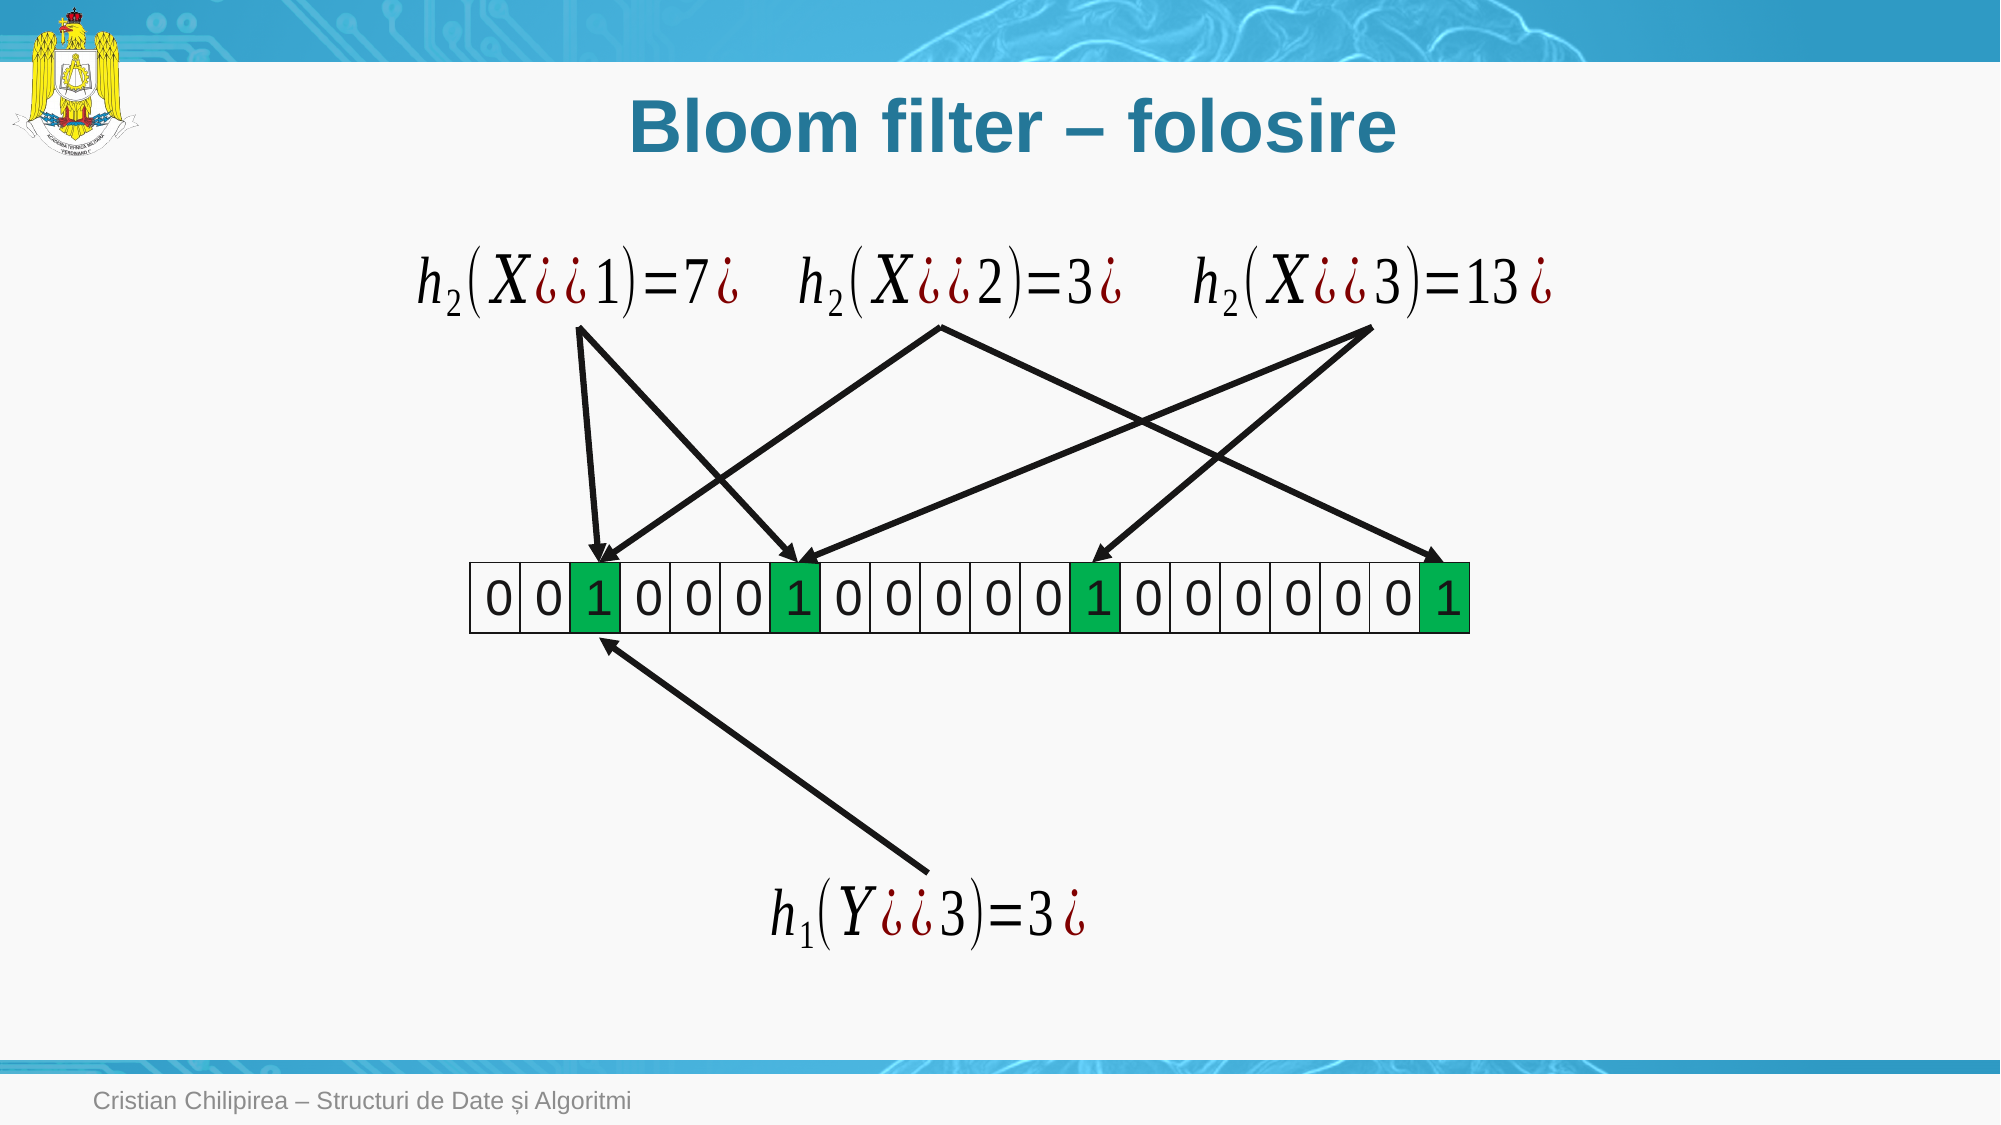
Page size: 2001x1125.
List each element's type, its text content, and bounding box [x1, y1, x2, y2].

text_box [598, 326, 797, 563]
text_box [1092, 326, 1373, 563]
table_header 0 [1121, 563, 1169, 632]
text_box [797, 326, 1092, 563]
table_header 0 [721, 563, 769, 632]
table_header 0 [971, 563, 1019, 632]
table_header 0 [471, 563, 519, 632]
table_header 0 [1221, 563, 1269, 632]
table_header 1 [1420, 563, 1469, 632]
table_header 0 [921, 563, 969, 632]
table_header 0 [1171, 563, 1219, 632]
table_header 0 [521, 563, 569, 632]
picture [0, 0, 2000, 156]
title Bloom filter – folosire [150, 76, 1876, 180]
table_header 0 [1021, 563, 1069, 632]
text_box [598, 637, 929, 873]
table_header 0 [821, 563, 869, 632]
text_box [578, 326, 598, 563]
table_header 0 [1370, 563, 1419, 632]
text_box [1373, 326, 1444, 563]
table_header 1 [771, 563, 819, 632]
table_header 1 [571, 563, 619, 632]
table_header 1 [1071, 563, 1119, 632]
table_header 0 [1321, 563, 1369, 632]
table_header 0 [871, 563, 919, 632]
picture [0, 1060, 2000, 1074]
footer Cristian Chilipirea – Structuri de Date și Algoritmi [77, 1073, 1338, 1125]
table_header 0 [1271, 563, 1319, 632]
table_header 0 [671, 563, 719, 632]
table_header 0 [621, 563, 669, 632]
